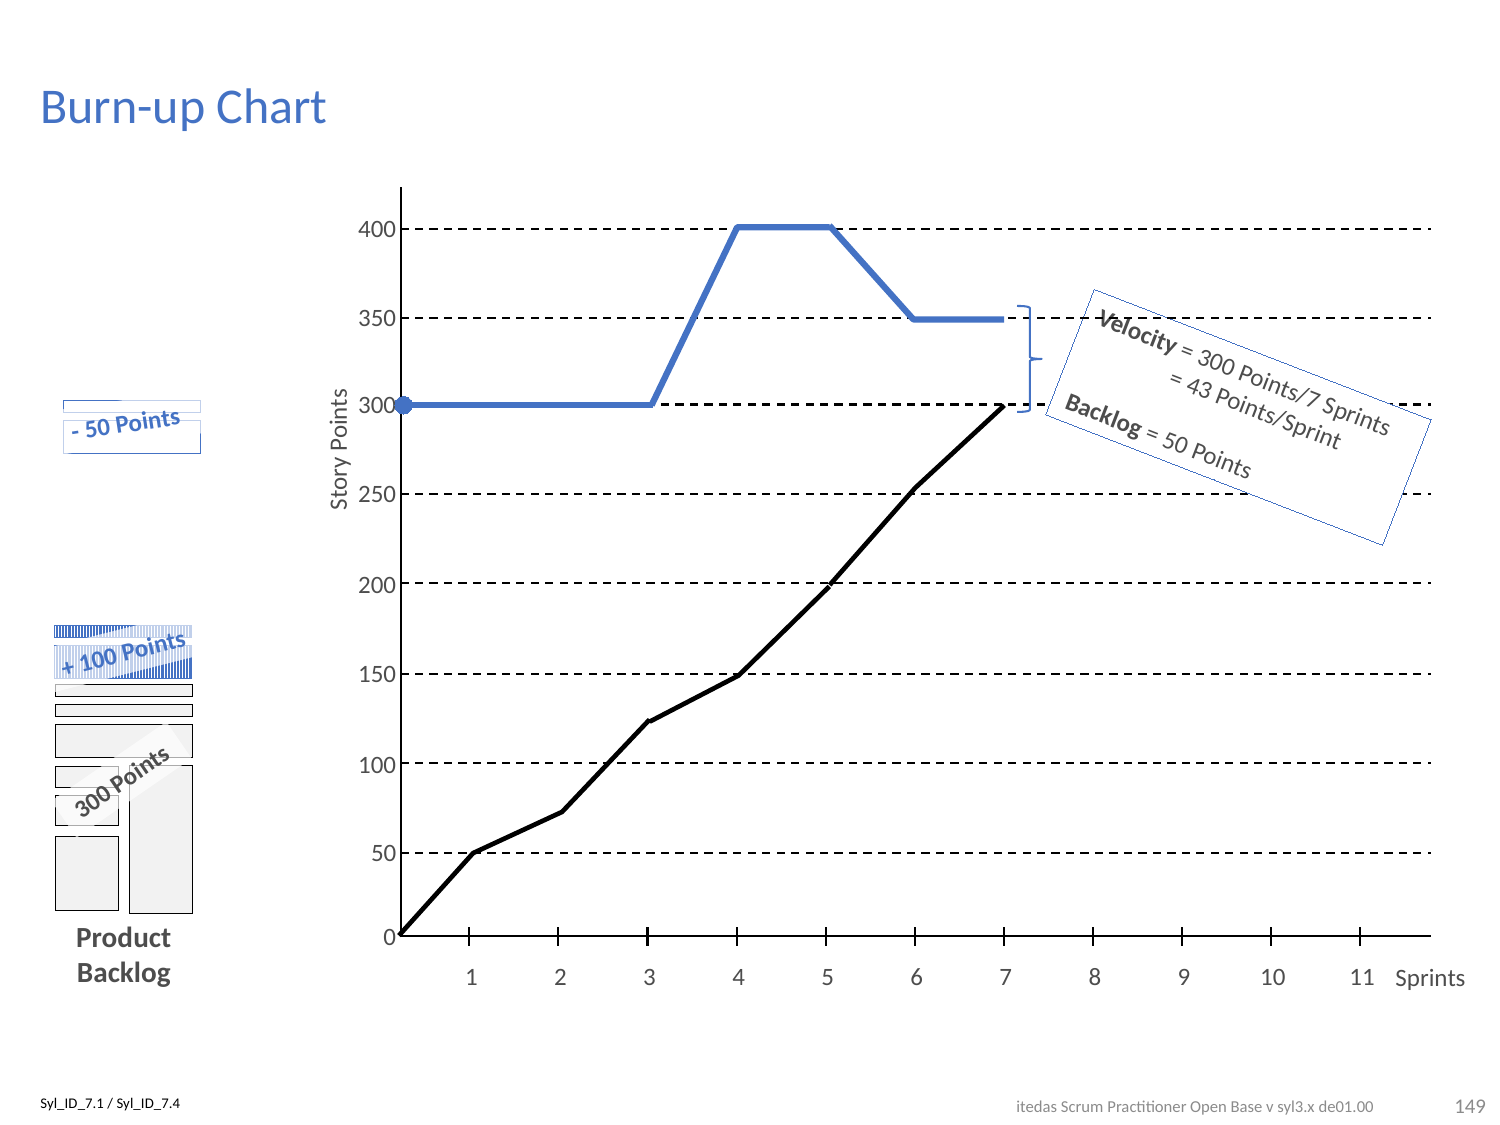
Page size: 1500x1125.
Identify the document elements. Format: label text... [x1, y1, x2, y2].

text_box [402, 561, 1431, 607]
list Syl_ID_7.1 / Syl_ID_7.4 [40, 1095, 635, 1120]
text_box Story Points [314, 350, 360, 525]
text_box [55, 684, 193, 914]
text_box [850, 516, 897, 561]
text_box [402, 385, 1431, 427]
text_box [419, 875, 470, 913]
text_box Product Backlog [55, 914, 193, 996]
footer itedas Scrum Practitioner Open Base v syl3.x de01.00 [874, 1095, 1375, 1120]
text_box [319, 650, 401, 696]
text_box [649, 696, 700, 722]
text_box [934, 427, 984, 470]
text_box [402, 829, 1431, 875]
text_box [54, 625, 133, 638]
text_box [402, 470, 1431, 516]
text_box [319, 470, 401, 516]
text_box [319, 741, 401, 788]
text_box [522, 788, 585, 829]
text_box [38, 350, 213, 622]
text_box + 100 Points [39, 622, 207, 694]
title Burn-up Chart [40, 67, 1460, 147]
text_box Velocity = 300 Points/7 Sprints = 43 Points/Sprint Backlog = 50 Points [1307, 516, 1394, 546]
text_box [624, 719, 650, 741]
text_box [111, 658, 192, 679]
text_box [319, 385, 401, 427]
text_box Velocity = 300 Points/7 Sprints = 43 Points/Sprint Backlog = 50 Points [1077, 427, 1429, 470]
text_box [401, 927, 1495, 1000]
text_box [402, 741, 1431, 788]
slide_number 149 [1387, 1092, 1487, 1123]
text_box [319, 829, 401, 875]
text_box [343, 913, 401, 959]
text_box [319, 561, 401, 607]
text_box [744, 607, 809, 650]
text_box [402, 650, 1431, 696]
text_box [402, 913, 1430, 927]
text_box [319, 187, 1431, 385]
